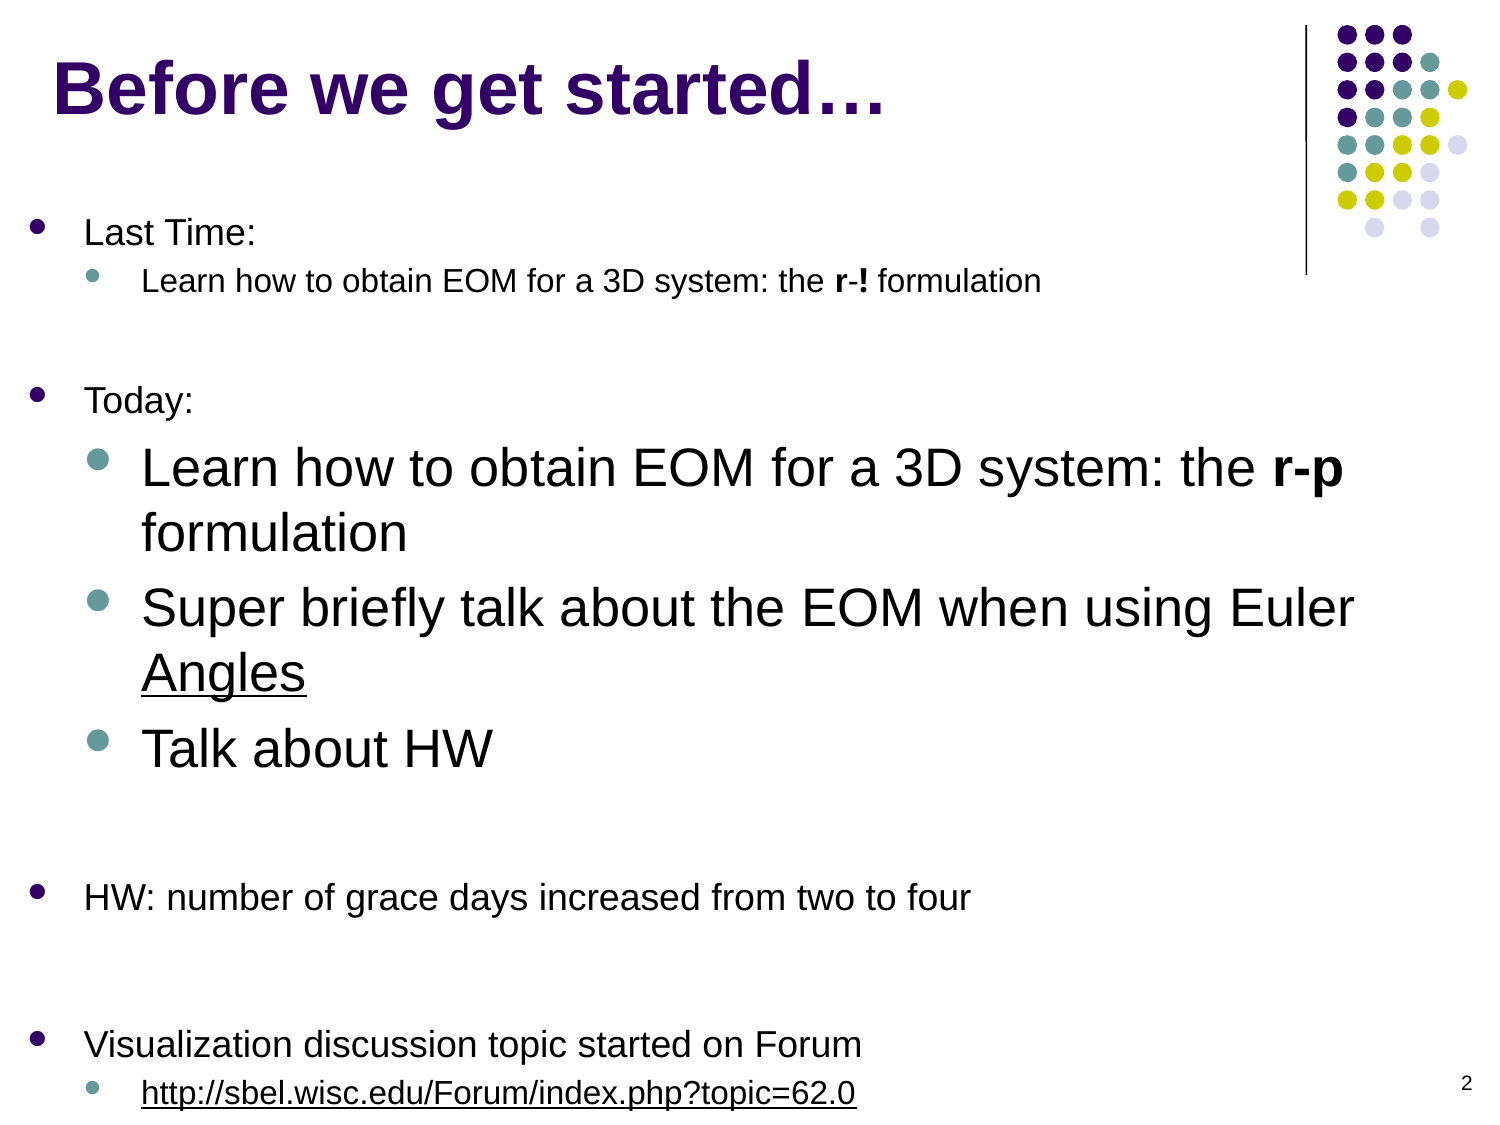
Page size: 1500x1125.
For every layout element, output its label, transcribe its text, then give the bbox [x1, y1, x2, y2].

title Before we get started… [37, 24, 1276, 138]
list Last Time: Learn how to obtain EOM for a 3D system: the r-! formulation Today: Learn how to obtain EOM for a 3D system: the r-p formulation Super briefly talk about the EOM when using Euler Angles Talk about HW HW: number of grace days increased from two to four Visualization discussion topic started on Forum http://sbel.wisc.edu/Forum/index.php?topic=62.0 Has been updated over the weekend by Hammad Final Project: Feedback: http://sbel.wisc.edu/Courses/ME751/2010/Documents/FinalProjectRelated/finalProjectProposals.pdf Thursday’s HW asks for final version of the proposal (some of you need to do nothing) [12, 199, 1488, 1113]
slide_number 2 [1362, 1062, 1488, 1113]
